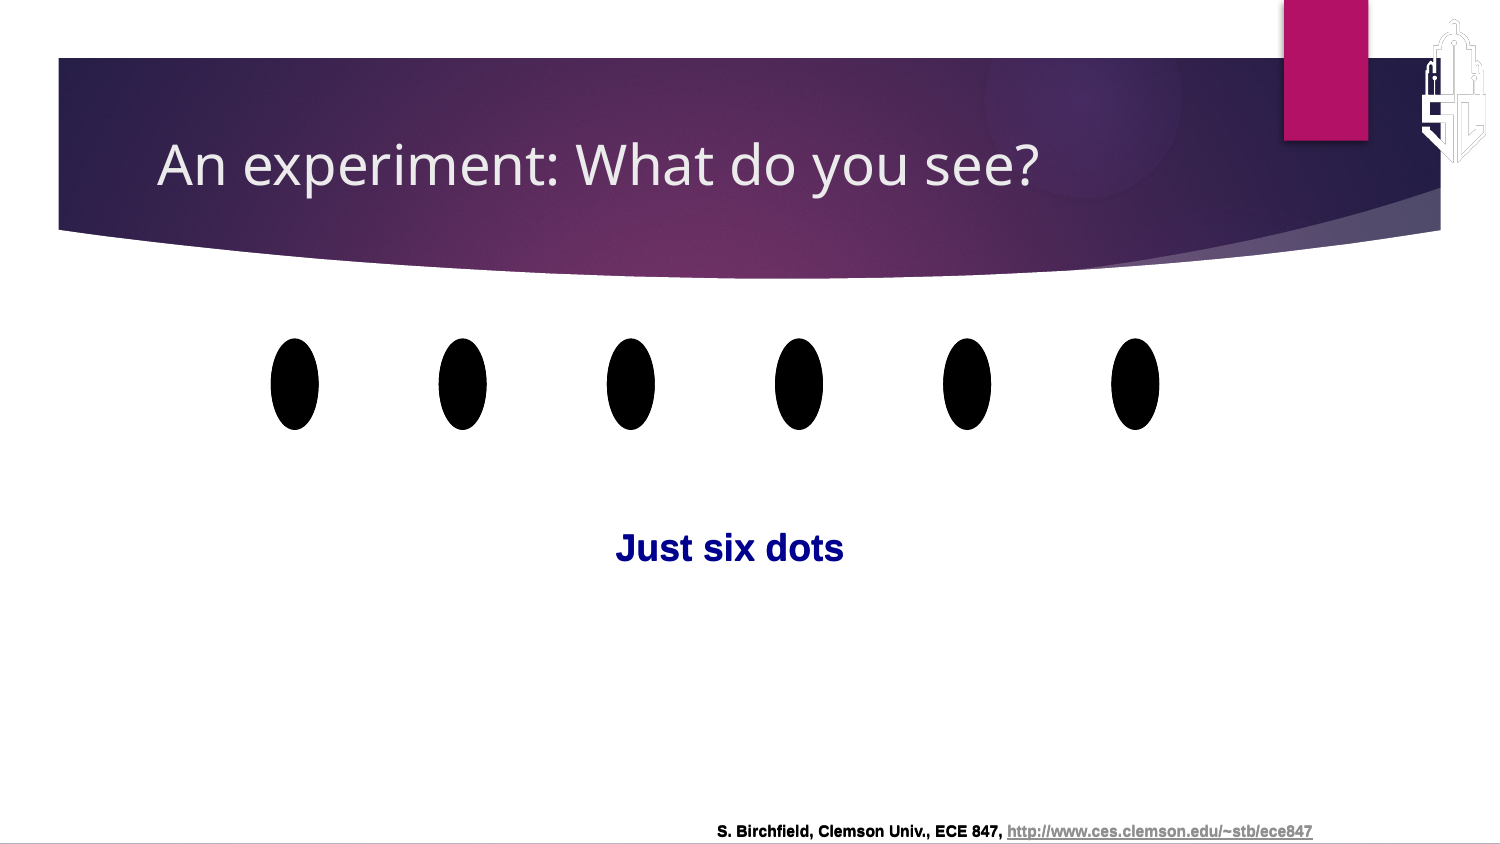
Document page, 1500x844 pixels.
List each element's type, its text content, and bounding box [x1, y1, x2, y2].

text_box [609, 342, 653, 428]
text_box S. Birchfield, Clemson Univ., ECE 847, http://www.ces.clemson.edu/~stb/ece847 [702, 814, 1328, 844]
text_box [273, 342, 317, 428]
title An experiment: What do you see? [142, 119, 1220, 207]
picture [1422, 19, 1486, 163]
text_box Just six dots [600, 516, 860, 577]
text_box [441, 342, 484, 428]
text_box [1114, 342, 1157, 428]
text_box [945, 342, 989, 428]
text_box [777, 342, 821, 428]
